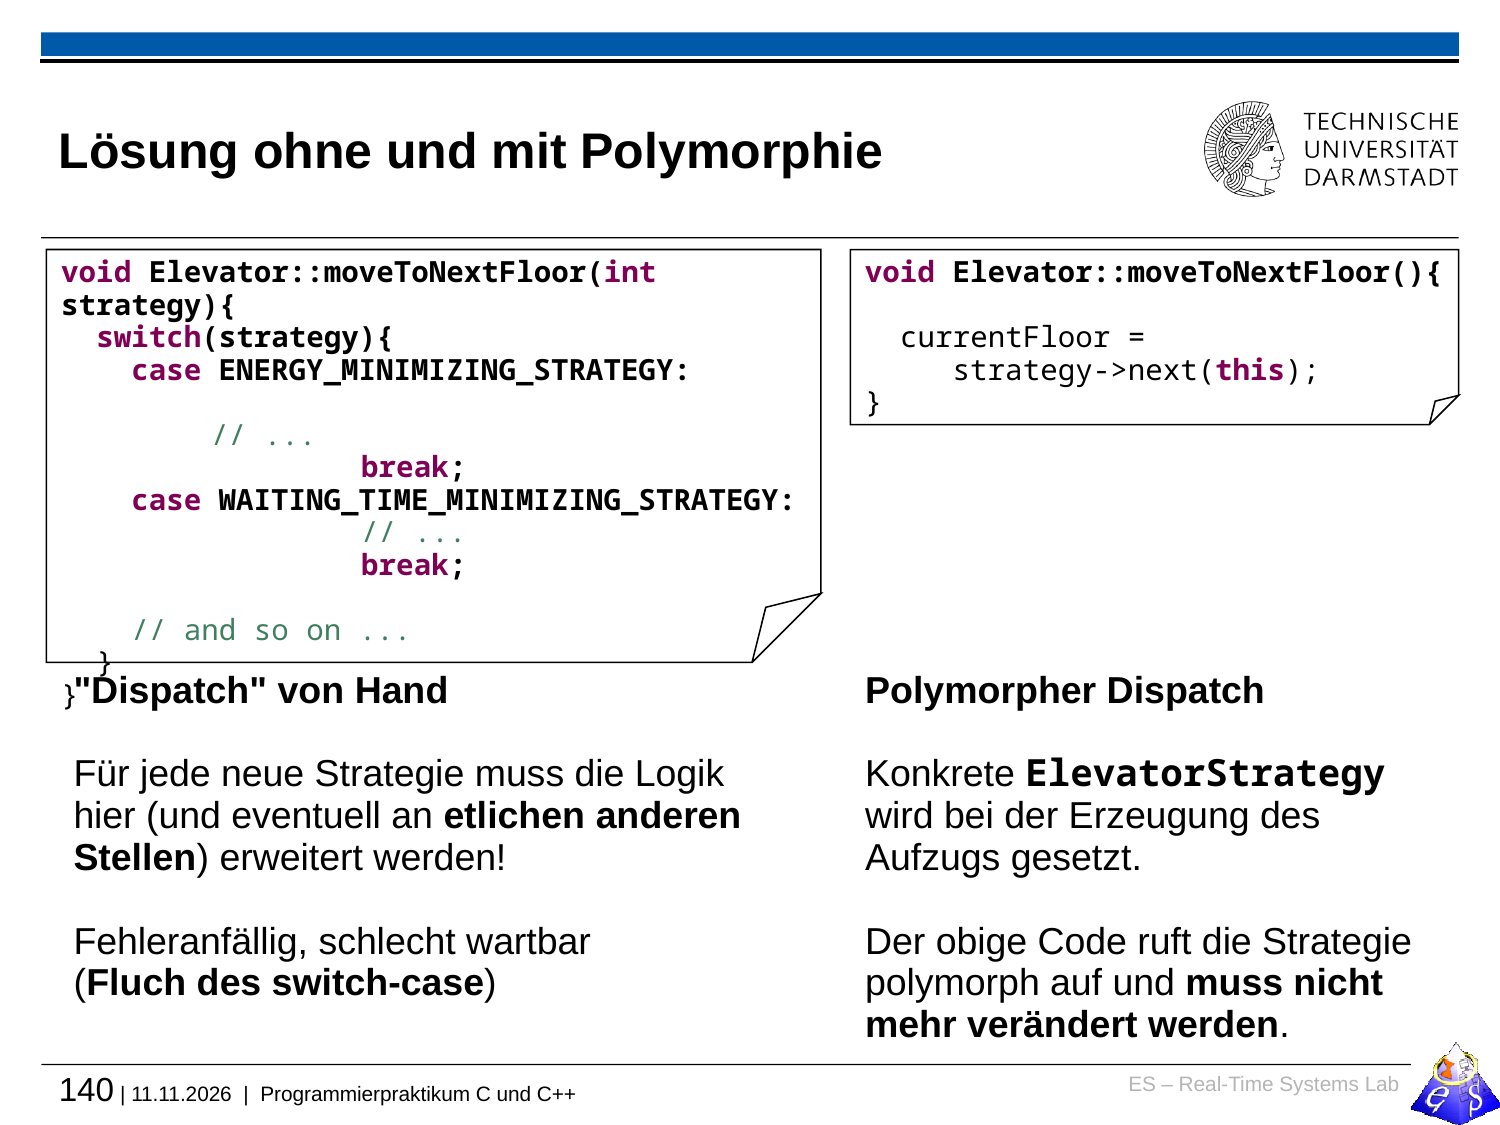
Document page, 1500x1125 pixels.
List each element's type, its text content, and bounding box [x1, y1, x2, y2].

text_box Polymorpher Dispatch Konkrete ElevatorStrategy wird bei der Erzeugung des Aufzugs gesetzt. Der obige Code ruft die Strategie polymorph auf und muss nicht mehr verändert werden. [850, 662, 1471, 1054]
title Lösung ohne und mit Polymorphie [58, 80, 1187, 218]
picture [1411, 1041, 1500, 1125]
picture [1187, 84, 1483, 214]
text_box "Dispatch" von Hand Für jede neue Strategie muss die Logik hier (und eventuell an etlichen anderen Stellen) erweitert werden! Fehleranfällig, schlecht wartbar (Fluch des switch-case) [58, 662, 798, 1054]
text_box void Elevator::moveToNextFloor(int strategy){ switch(strategy){ case ENERGY_MINIMIZING_STRATEGY: // ... break; case WAITING_TIME_MINIMIZING_STRATEGY: // ... break; // and so on ... } } [46, 249, 821, 663]
text_box void Elevator::moveToNextFloor(){ currentFloor = strategy->next(this); } [850, 249, 1459, 425]
